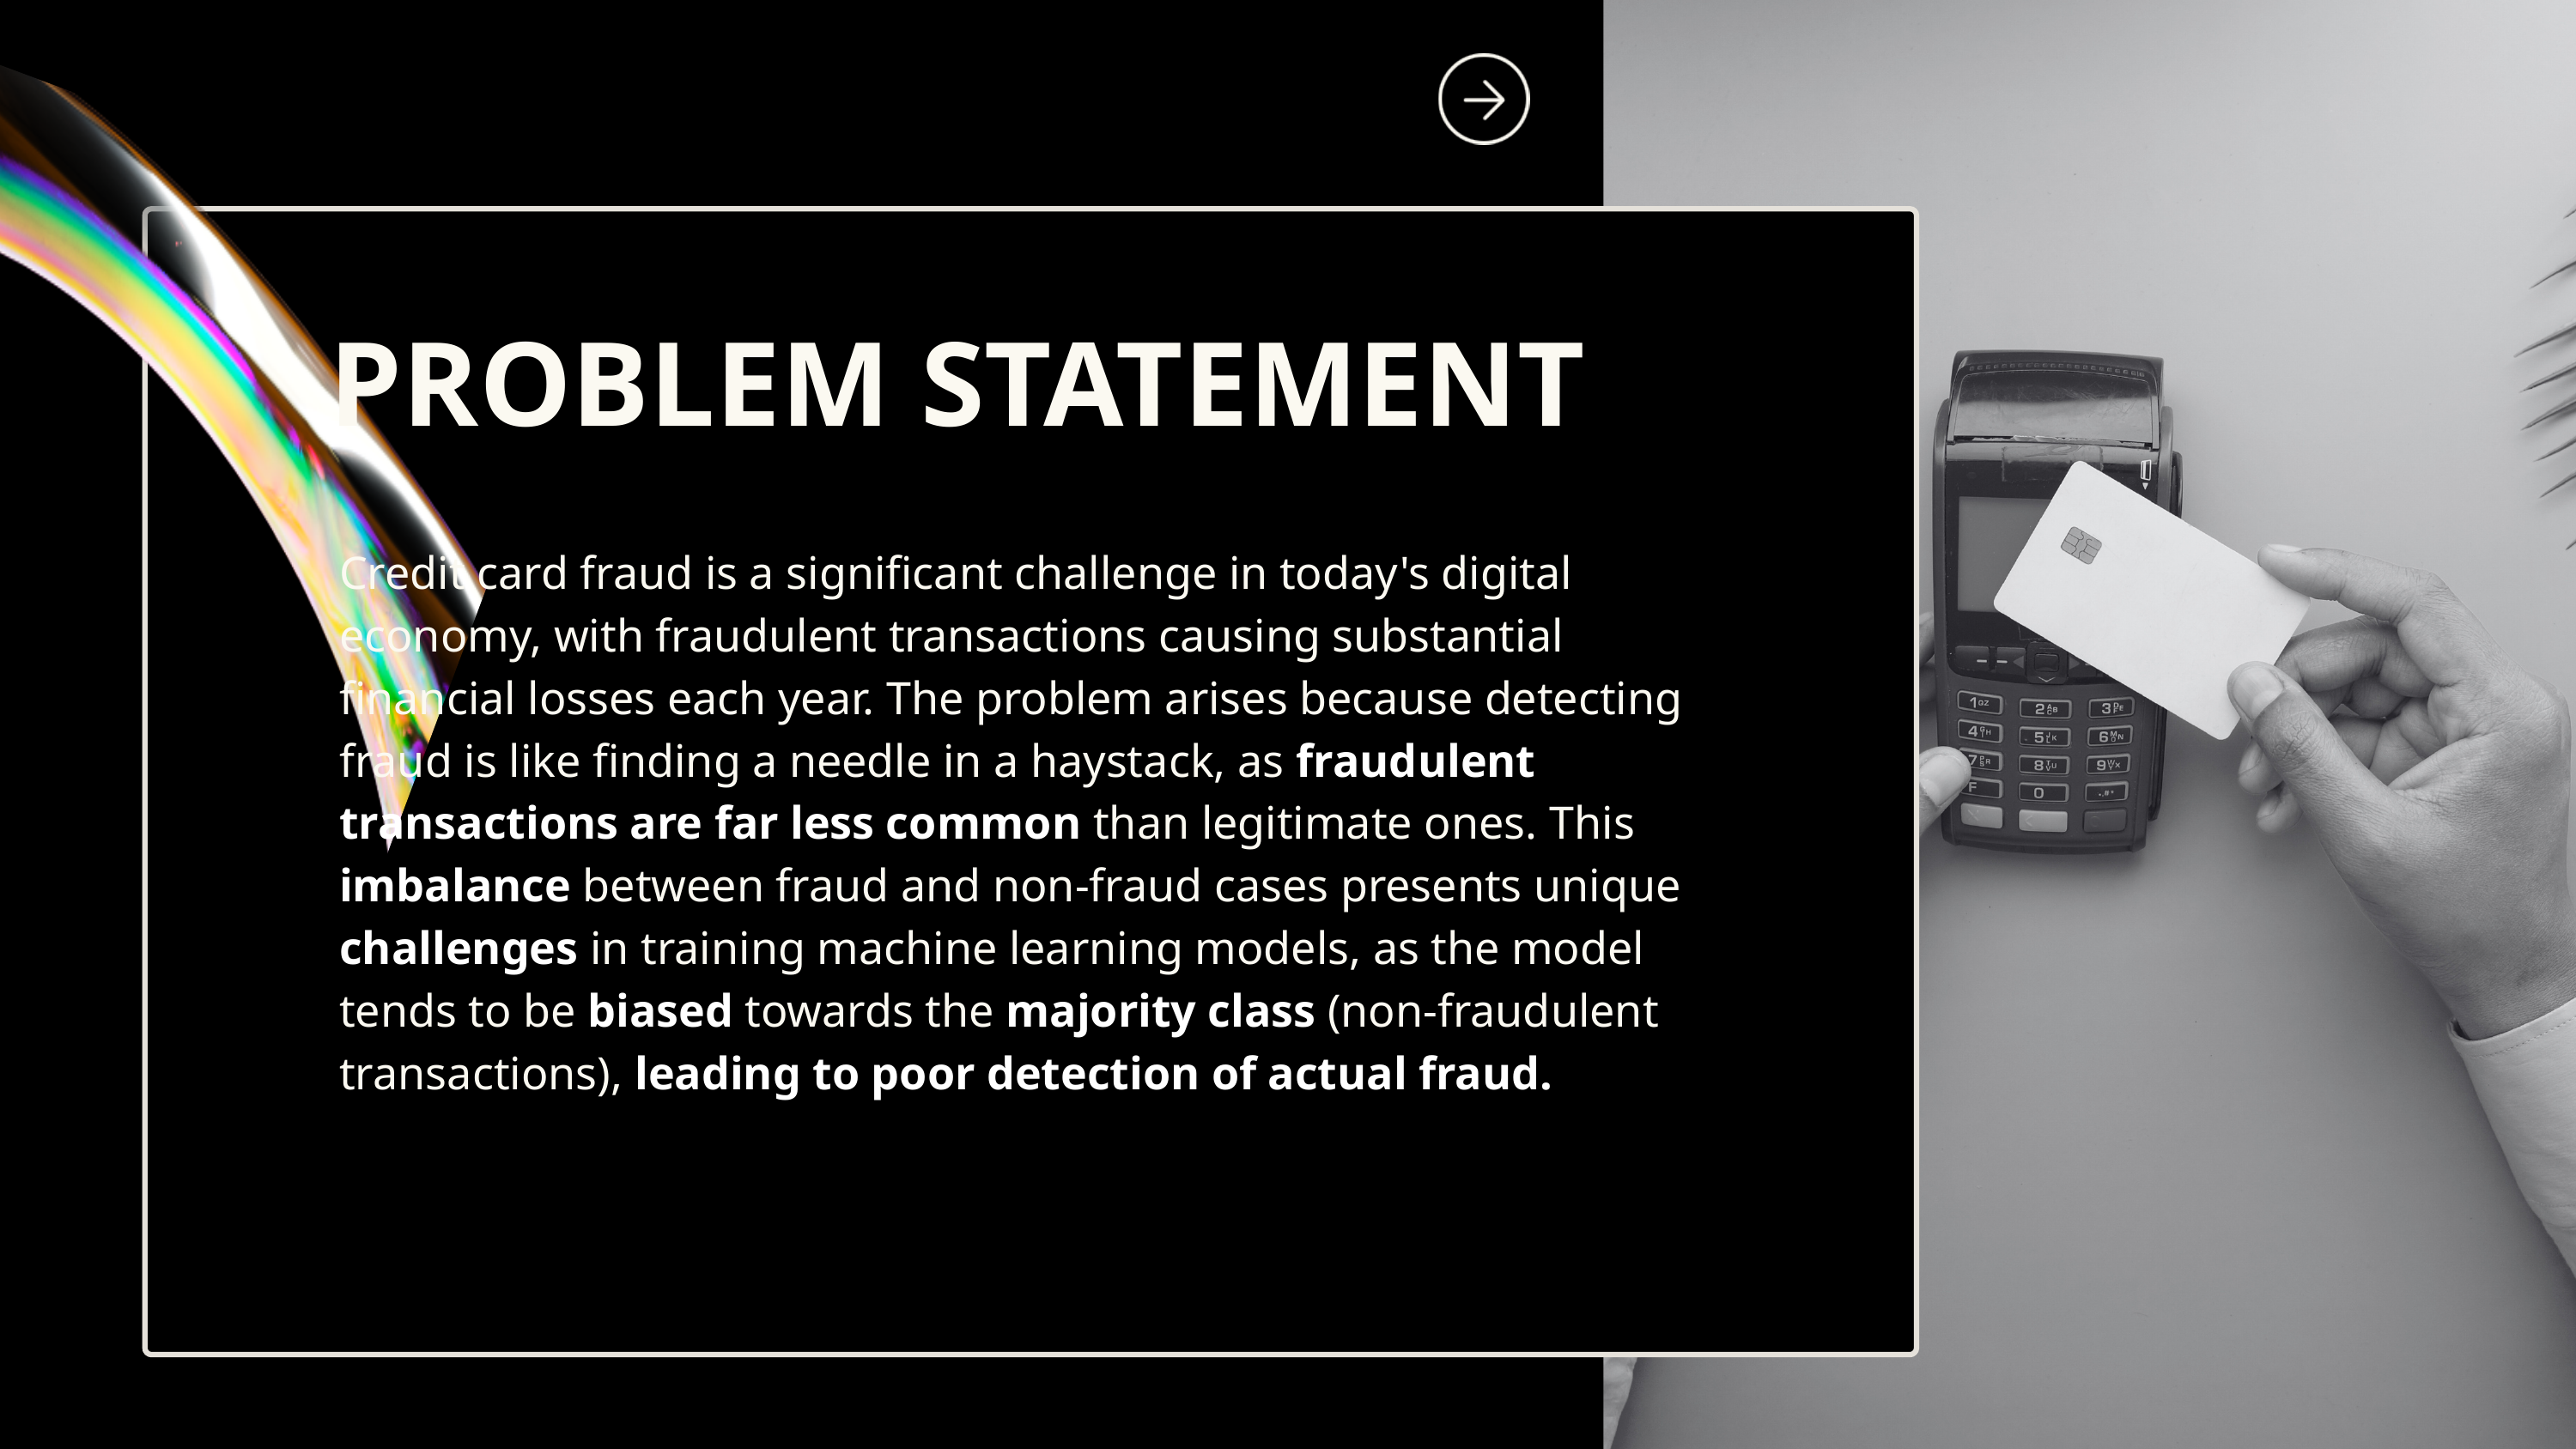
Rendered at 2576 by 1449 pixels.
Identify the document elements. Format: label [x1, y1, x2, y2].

text_box [0, 64, 381, 1449]
text_box [1603, 0, 2576, 1449]
text_box [144, 208, 1917, 1355]
text_box [1438, 53, 1530, 145]
